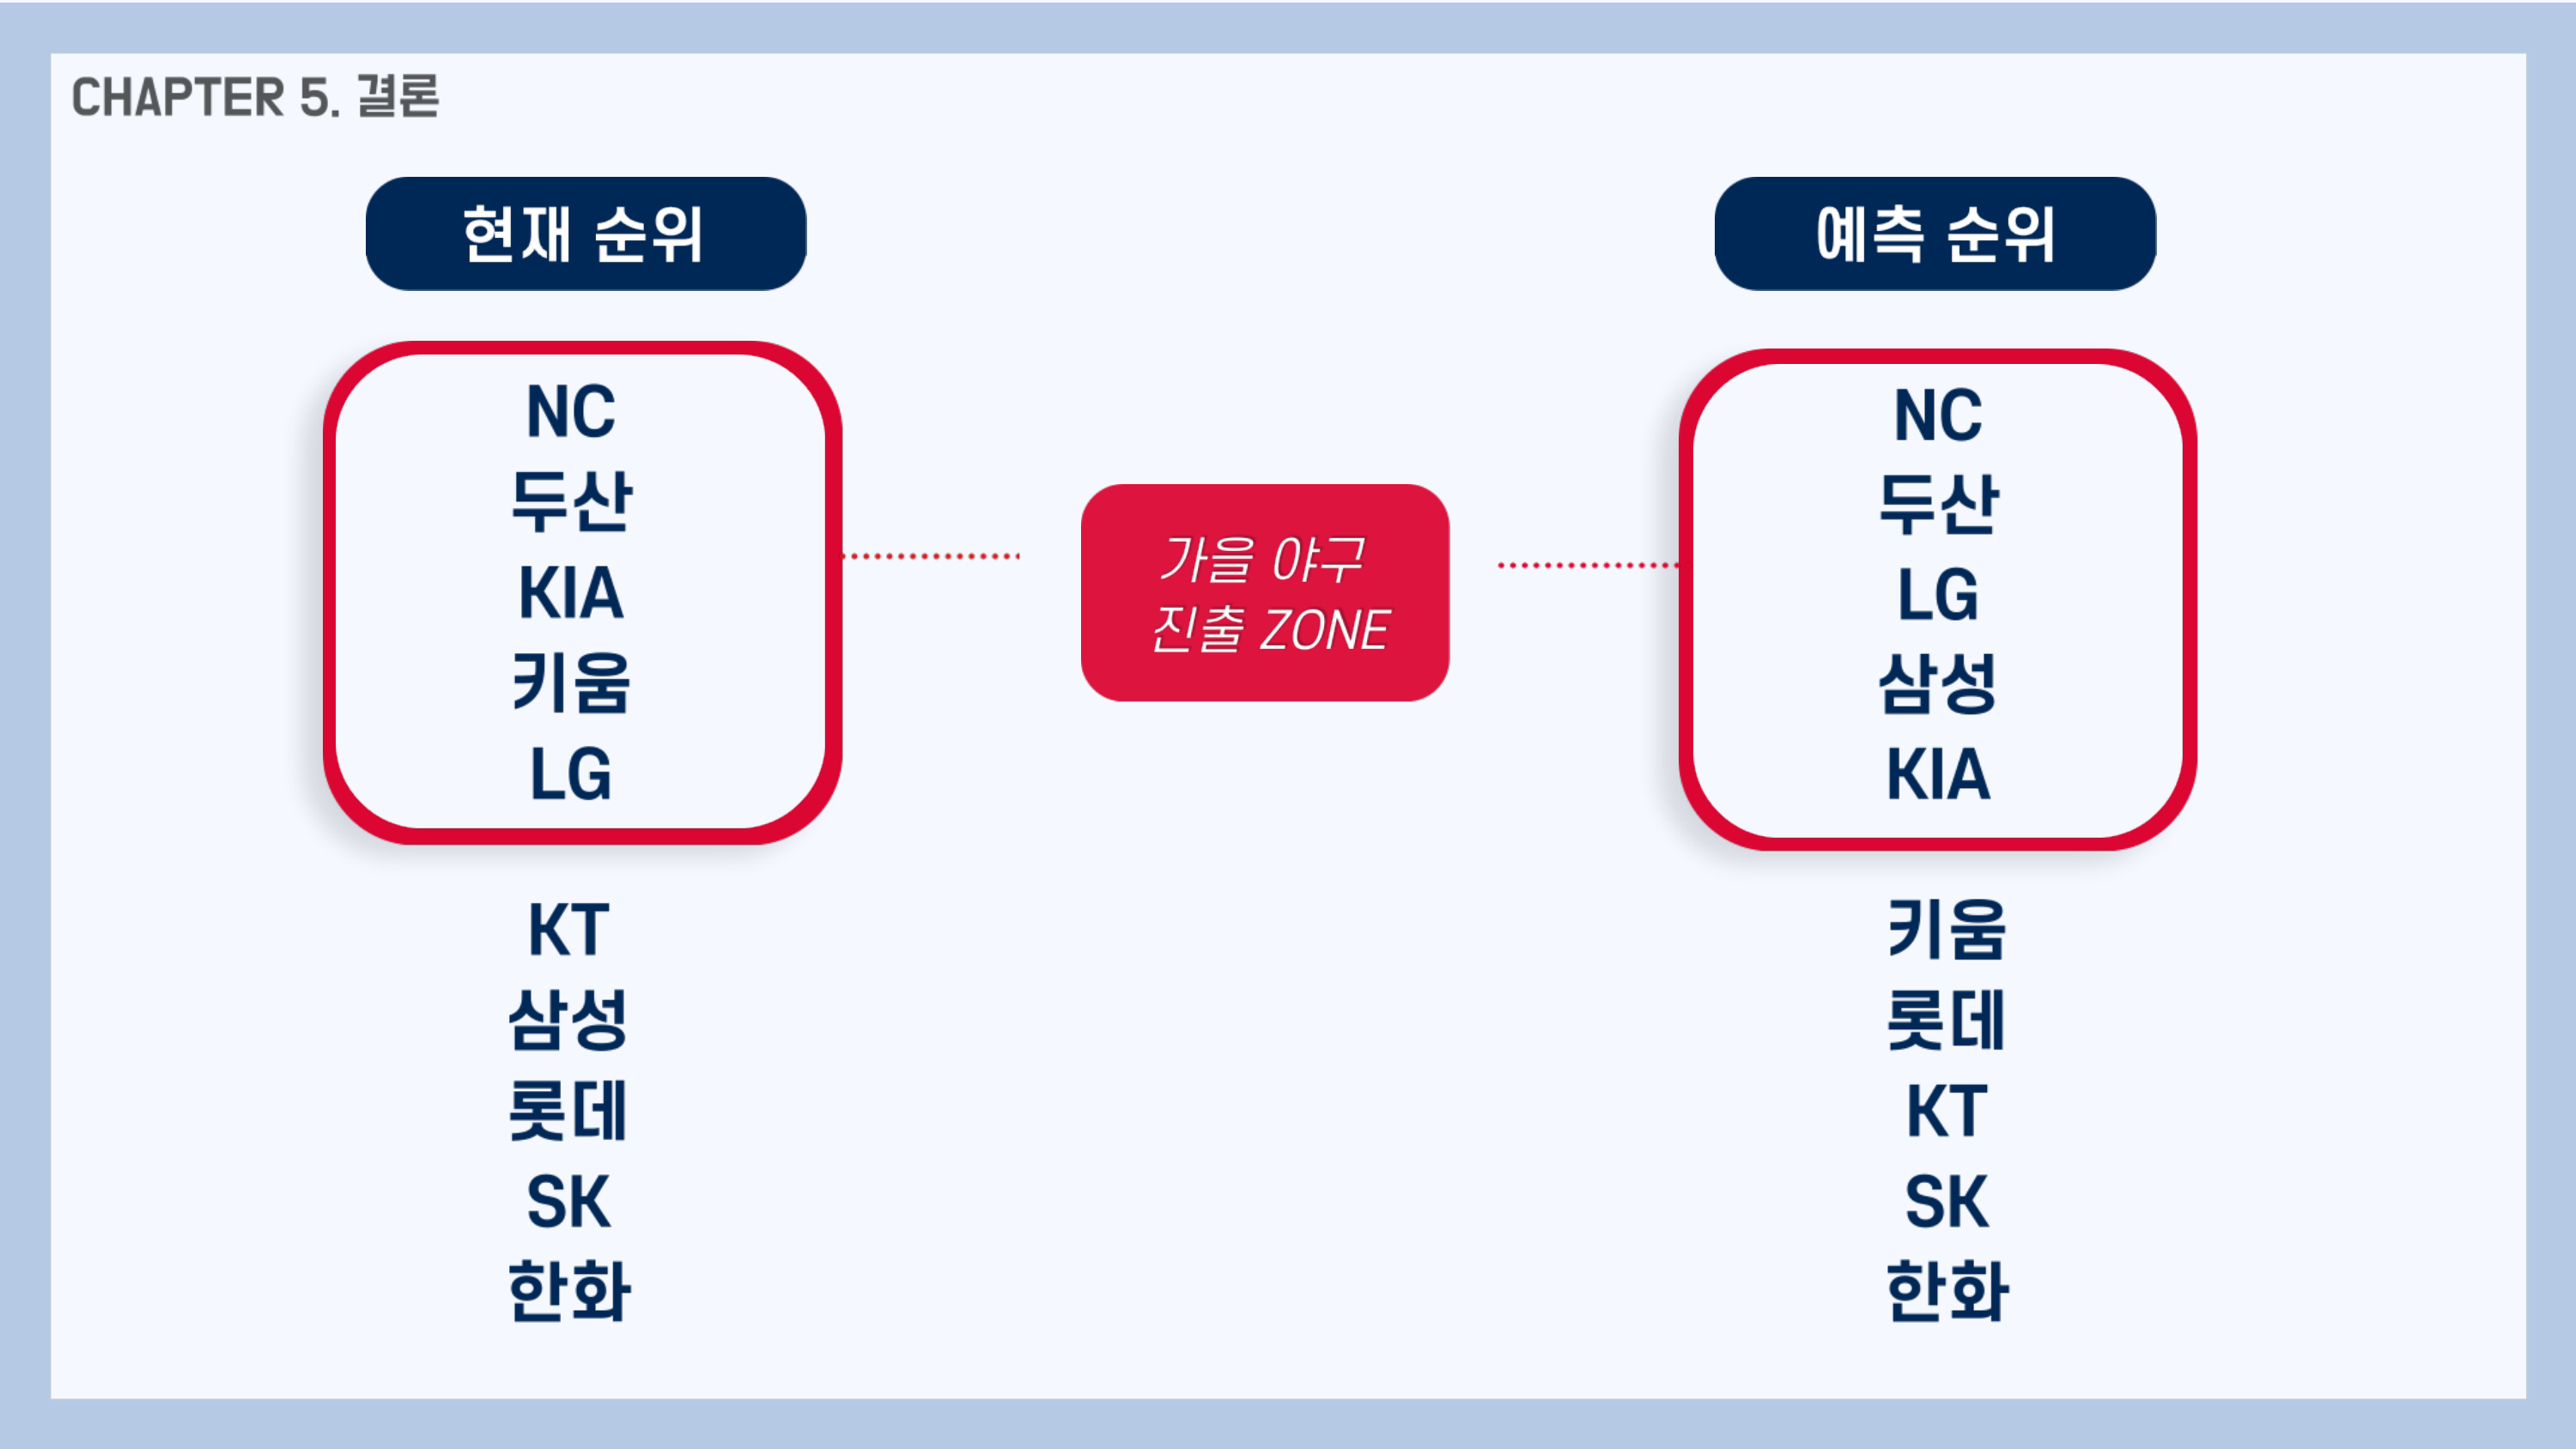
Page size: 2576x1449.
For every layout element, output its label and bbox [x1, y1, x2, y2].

text_box [365, 176, 807, 291]
text_box [660, 354, 827, 830]
picture [1425, 183, 2085, 300]
text_box [1679, 349, 2199, 853]
picture [1602, 360, 2030, 846]
text_box [666, 805, 844, 846]
picture [1503, 874, 2039, 1366]
picture [124, 874, 660, 1366]
picture [232, 355, 664, 847]
text_box [2033, 364, 2184, 840]
picture [0, 66, 462, 147]
text_box [322, 341, 844, 477]
text_box [1523, 557, 1694, 576]
text_box [1715, 176, 2157, 291]
picture [139, 183, 732, 301]
text_box [0, 3, 2576, 1449]
picture [817, 478, 1521, 799]
